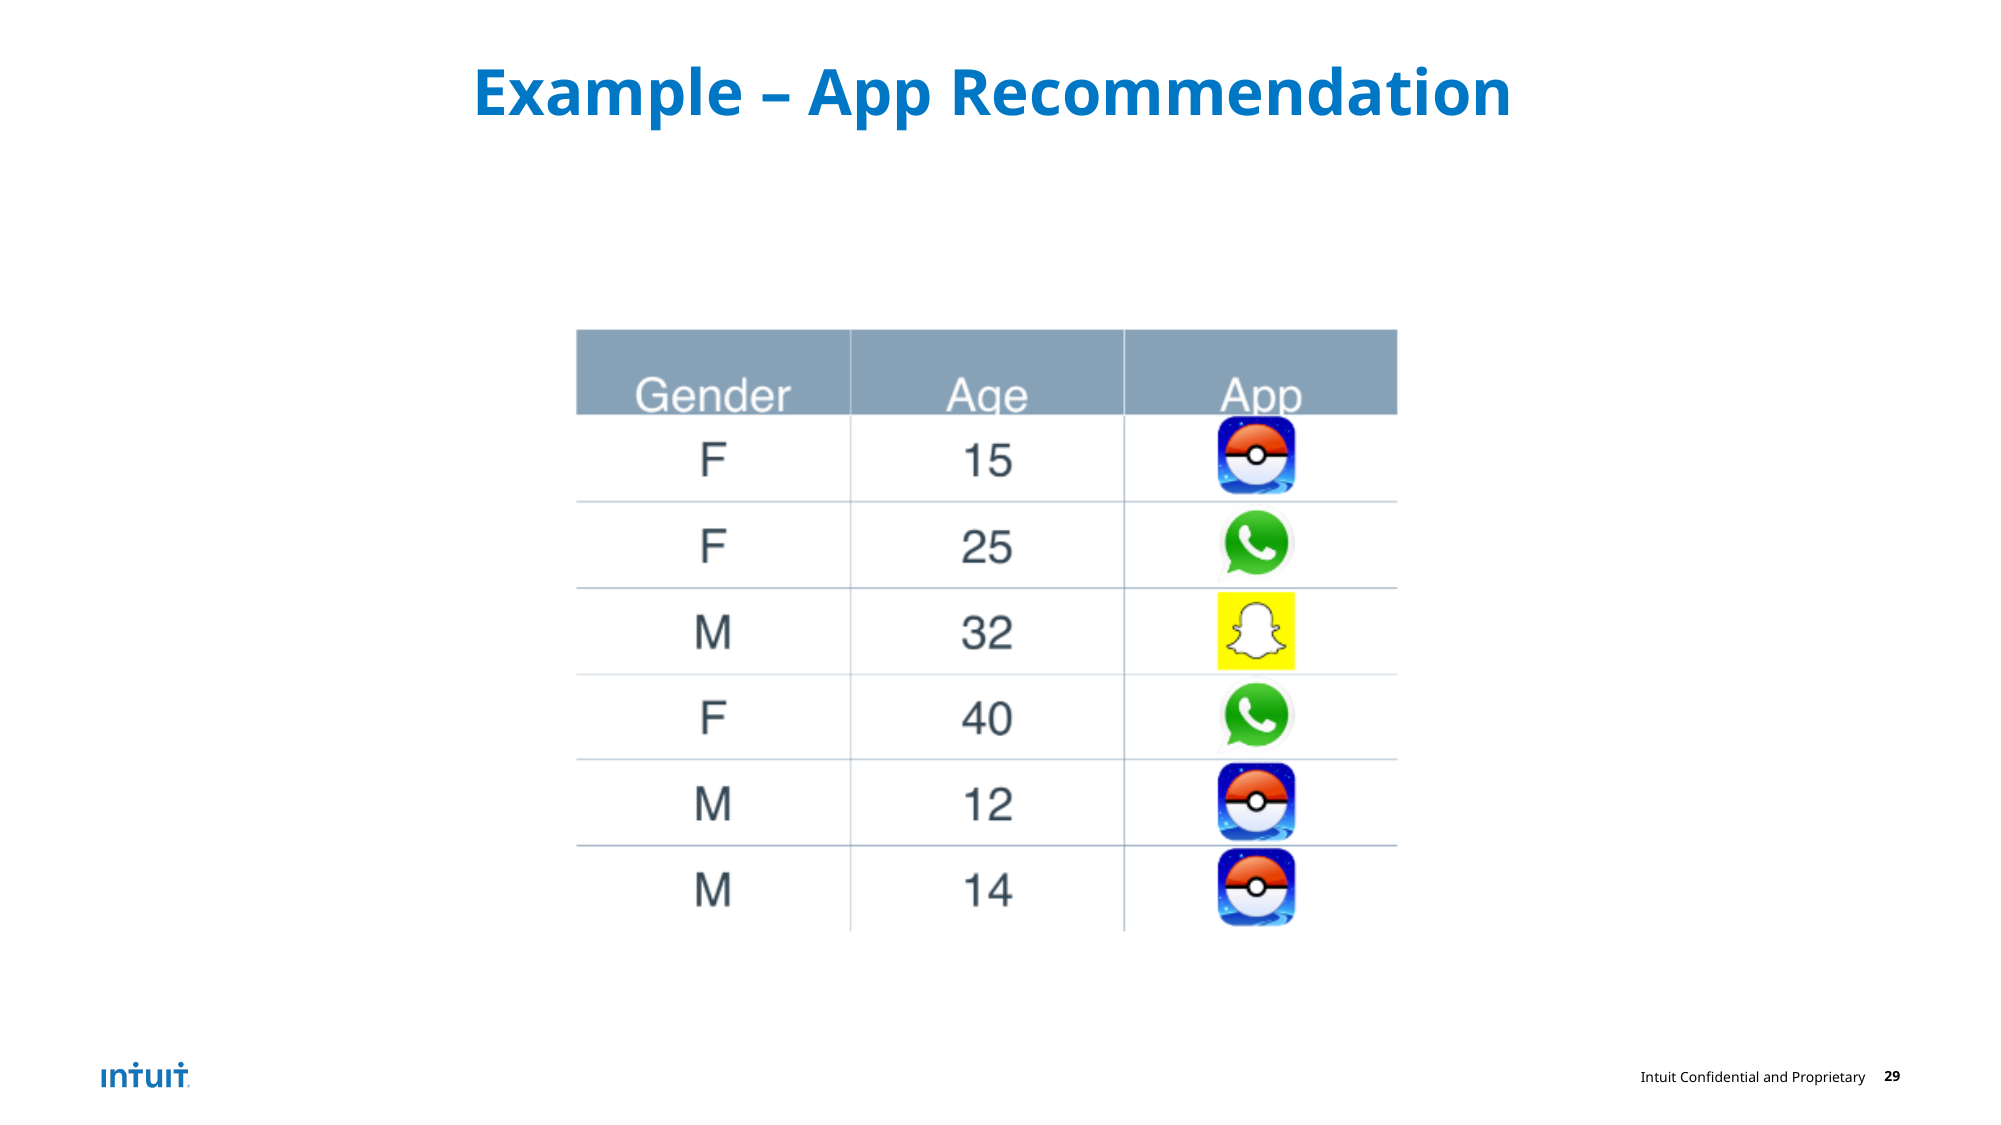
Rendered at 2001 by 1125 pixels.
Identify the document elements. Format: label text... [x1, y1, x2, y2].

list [411, 299, 1575, 1001]
title Example – App Recommendation [82, 51, 1905, 142]
